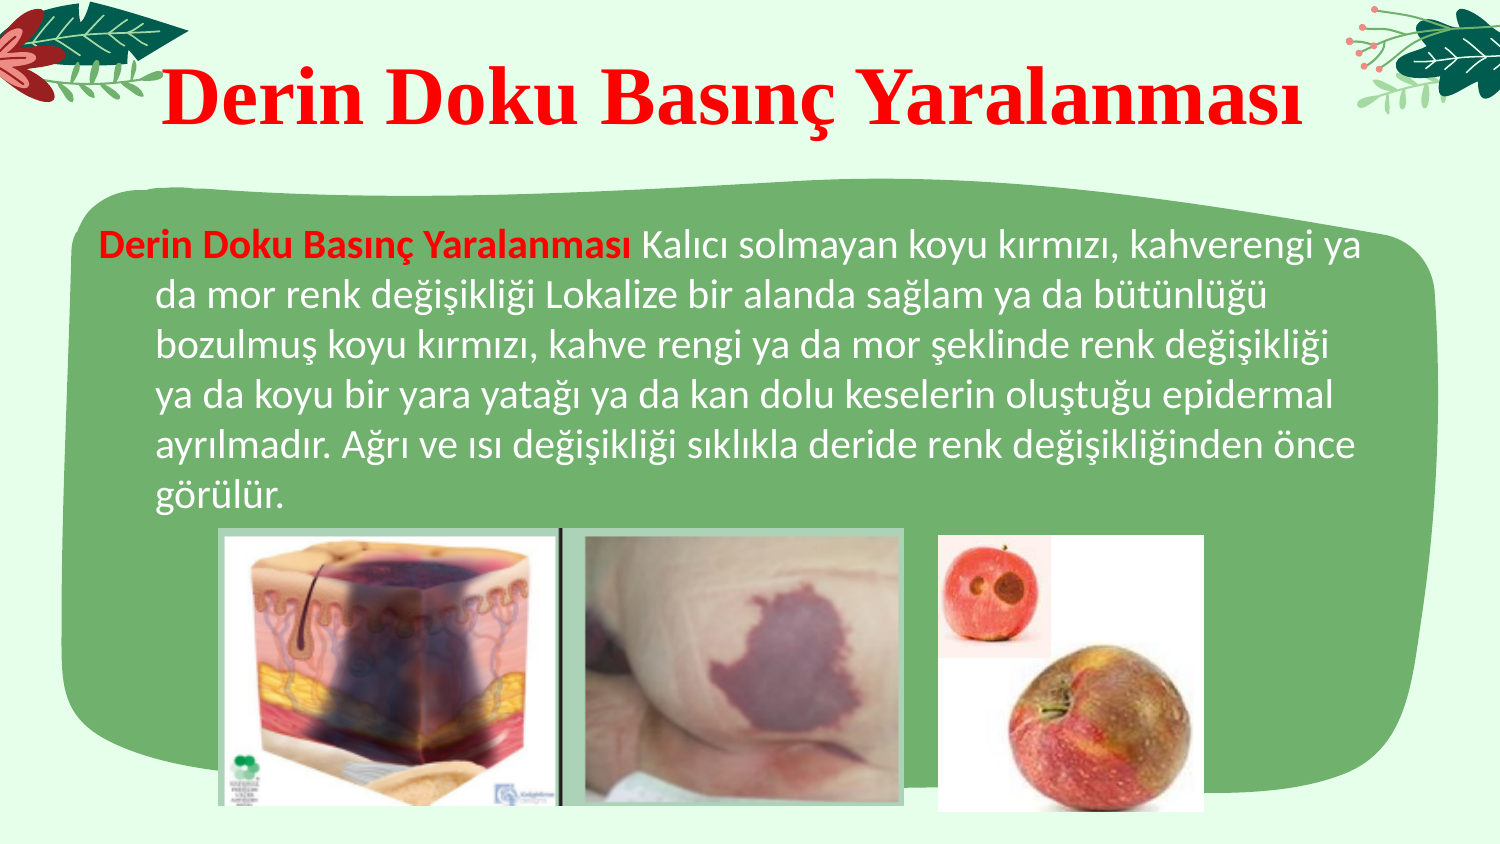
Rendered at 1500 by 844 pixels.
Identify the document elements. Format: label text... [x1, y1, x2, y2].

picture [218, 527, 904, 806]
subtitle Derin Doku Basınç Yaralanması Kalıcı solmayan koyu kırmızı, kahverengi ya da mor renk değişikliği Lokalize bir alanda sağlam ya da bütünlüğü bozulmuş koyu kırmızı, kahve rengi ya da mor şeklinde renk değişikliği ya da koyu bir yara yatağı ya da kan dolu keselerin oluştuğu epidermal ayrılmadır. Ağrı ve ısı değişikliği sıklıkla deride renk değişikliğinden önce görülür. [64, 138, 1383, 756]
title Derin Doku Basınç Yaralanması [100, 44, 1367, 139]
picture [938, 535, 1204, 812]
